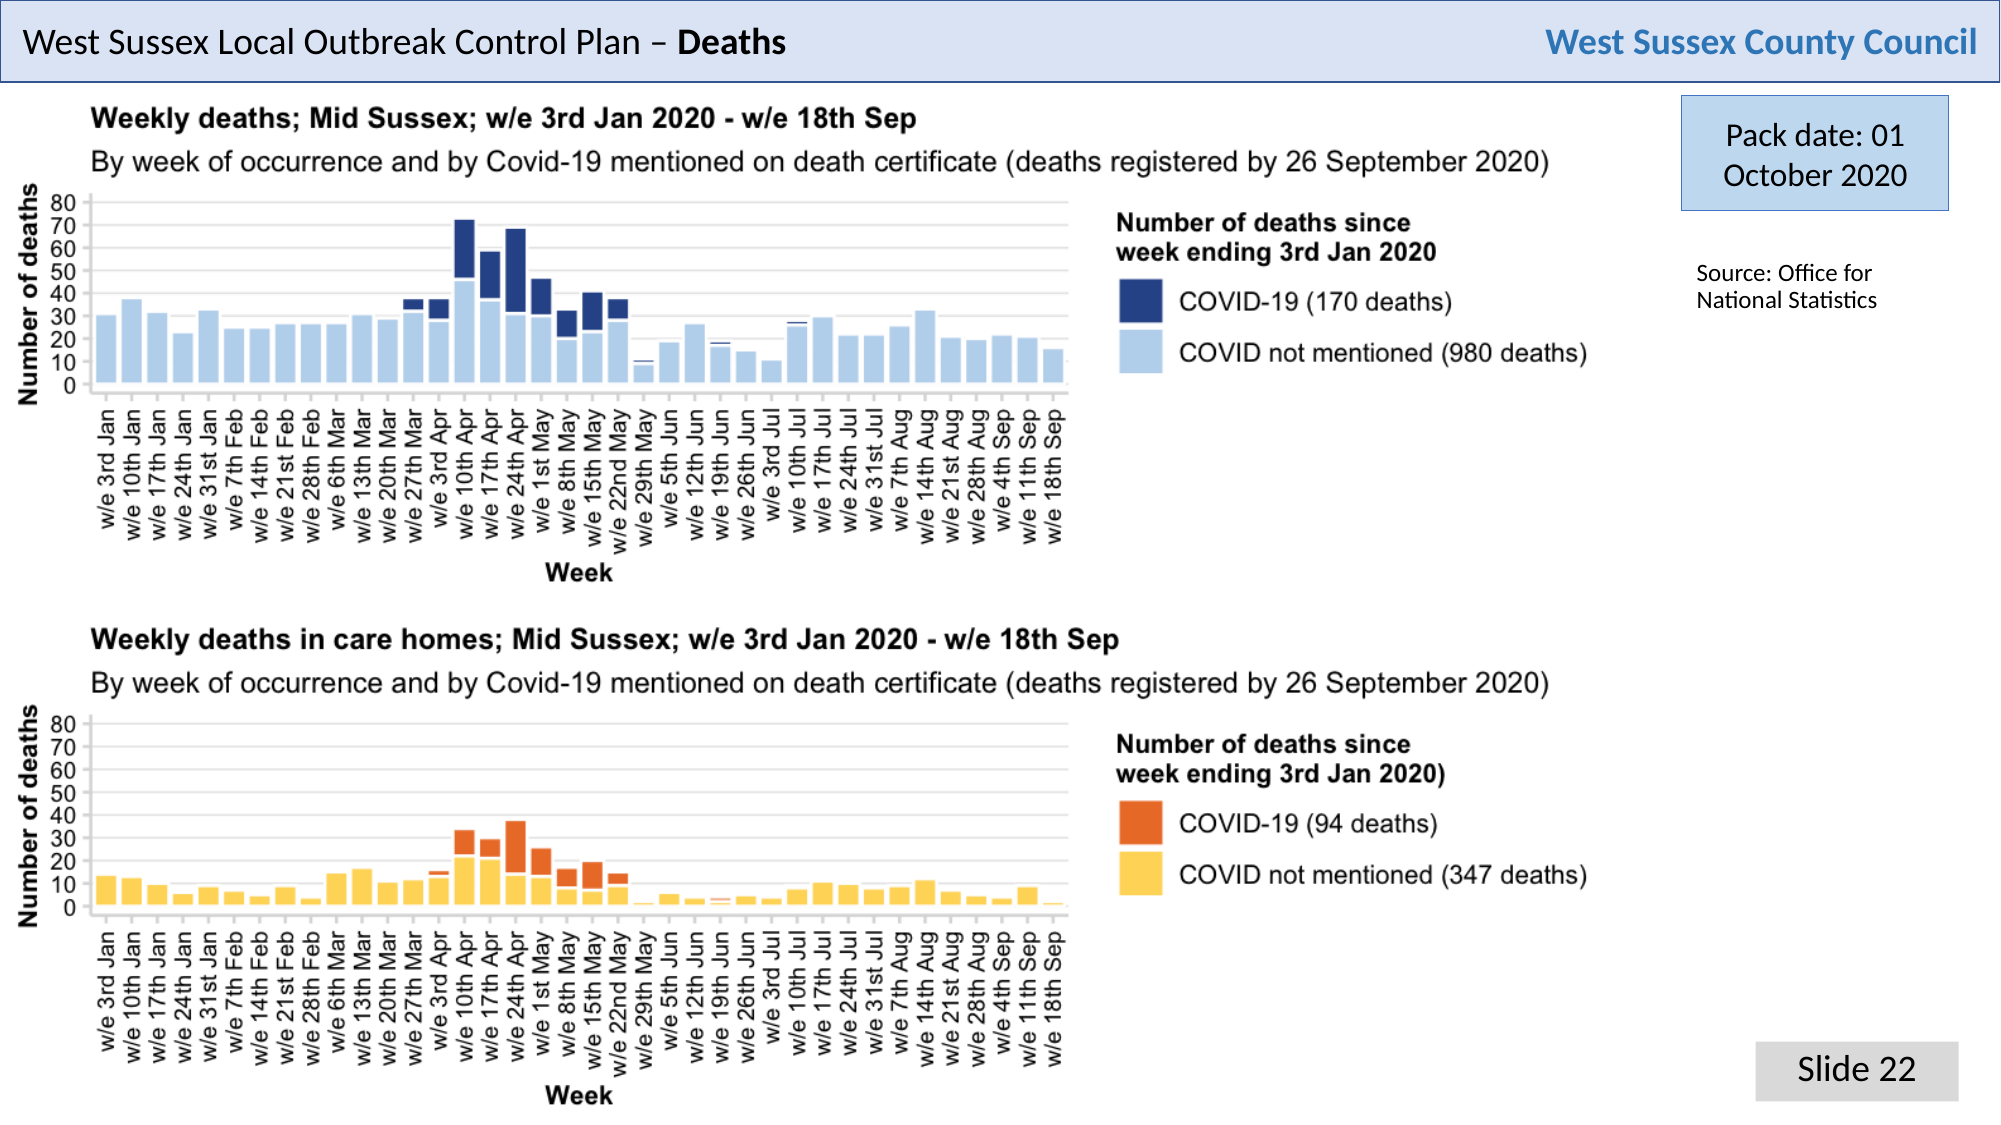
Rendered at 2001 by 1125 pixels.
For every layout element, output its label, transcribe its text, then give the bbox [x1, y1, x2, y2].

picture [3, 91, 1619, 602]
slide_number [1681, 95, 1949, 211]
picture [3, 612, 1619, 1125]
list Slide 22 [1755, 1041, 1959, 1102]
list Source: Office for National Statistics [1681, 252, 1959, 289]
